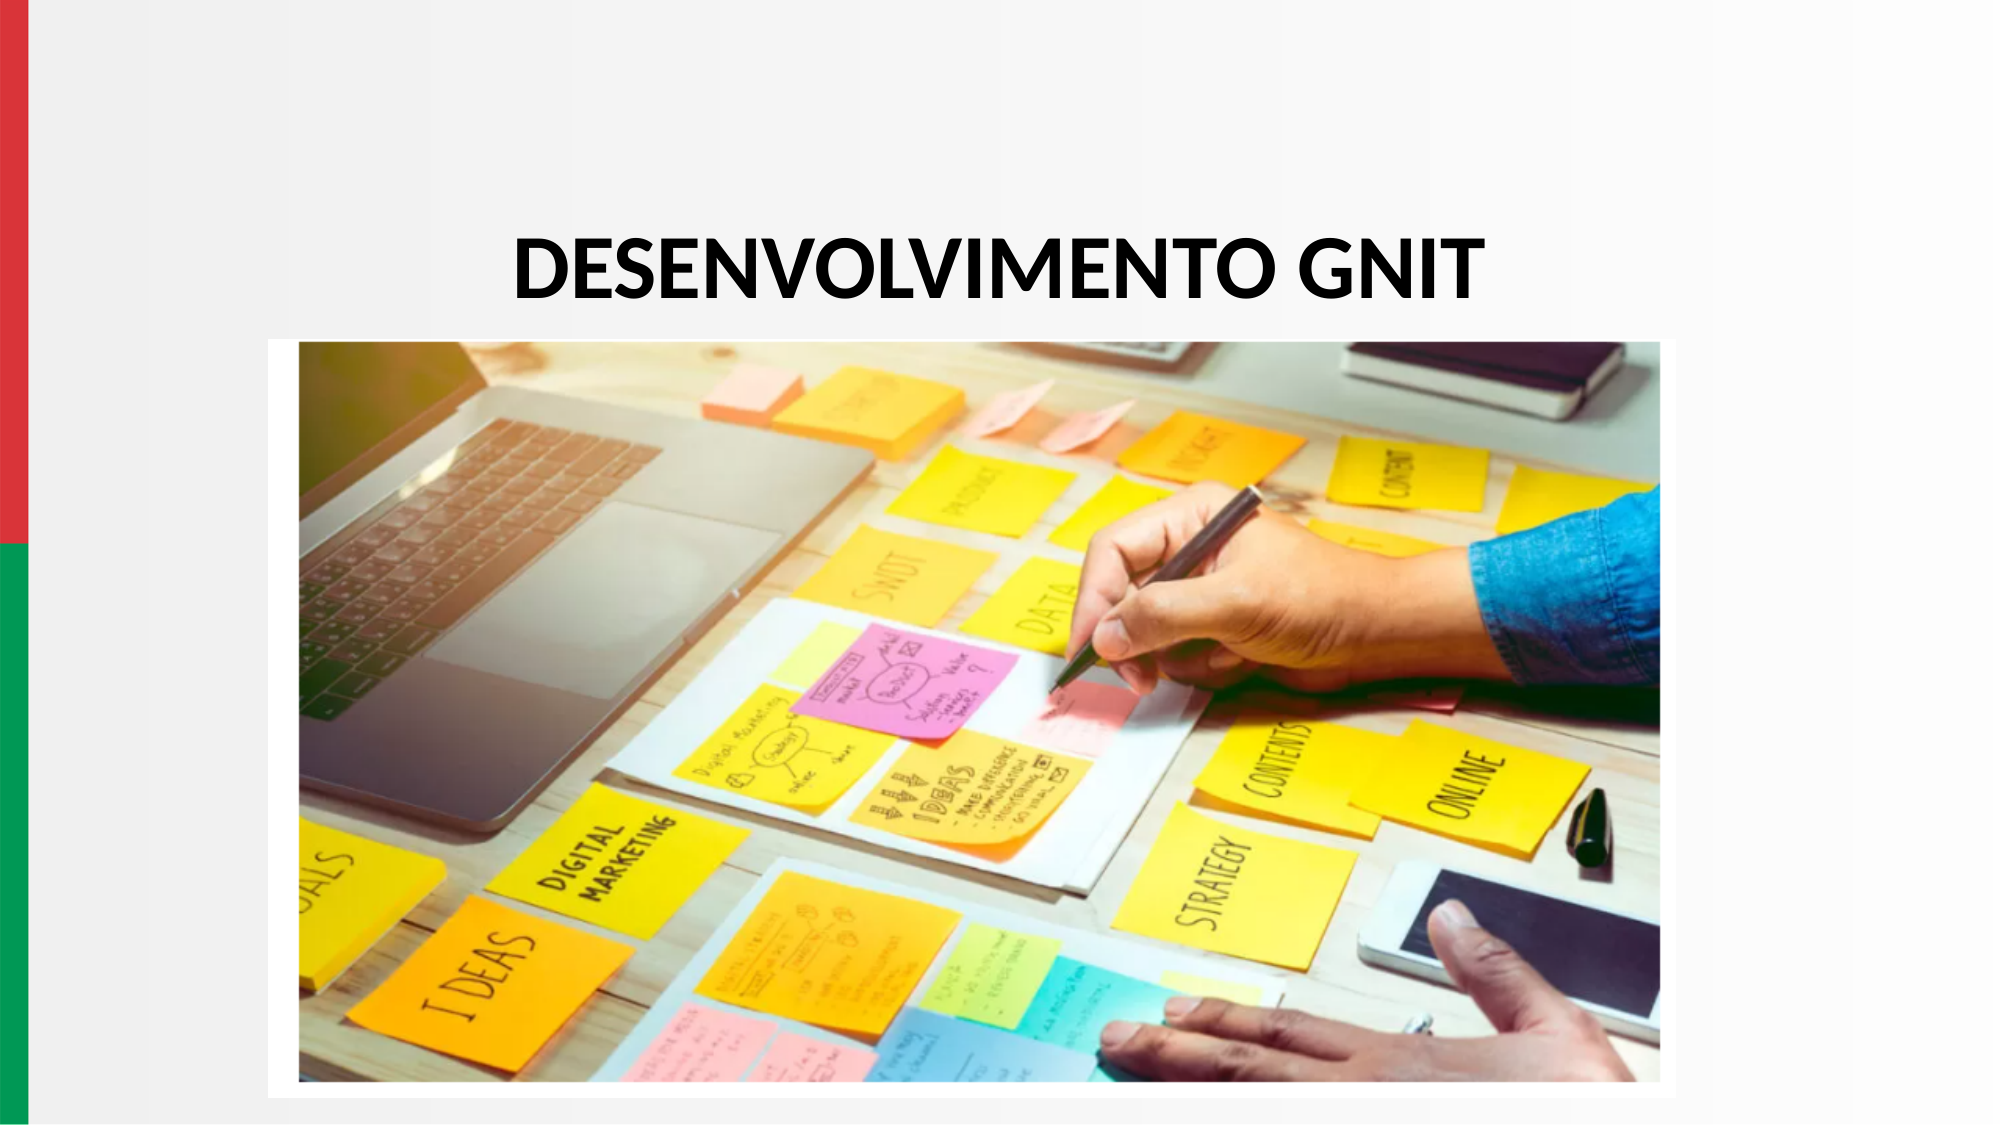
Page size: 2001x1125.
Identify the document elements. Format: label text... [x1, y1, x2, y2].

title DESENVOLVIMENTO GNIT [237, 182, 1763, 355]
picture [0, 0, 2001, 1125]
